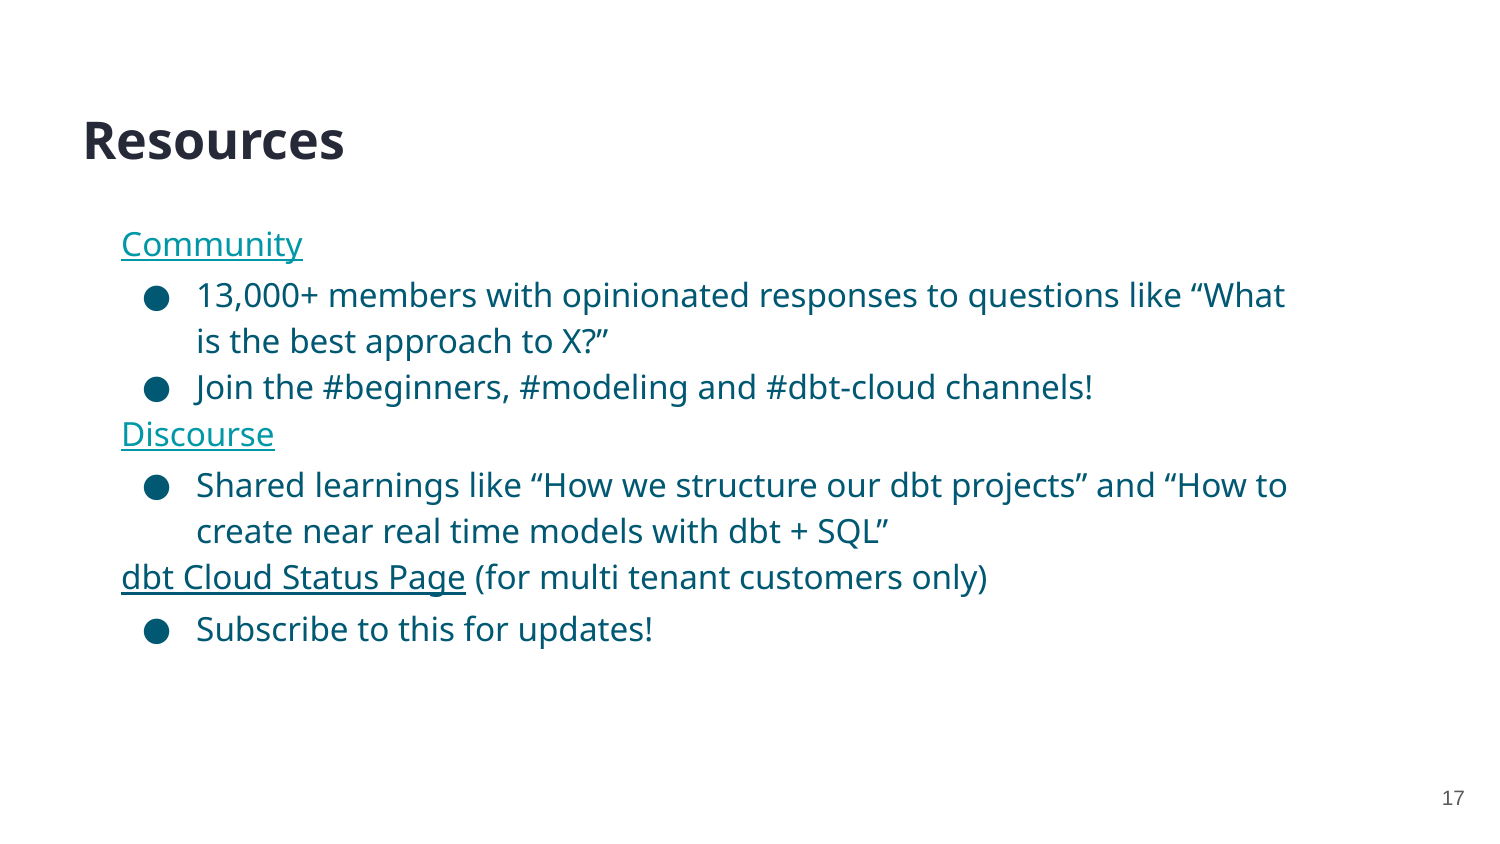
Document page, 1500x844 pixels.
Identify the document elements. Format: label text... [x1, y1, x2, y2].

slide_number 17 [1389, 764, 1480, 830]
text_box Community 13,000+ members with opinionated responses to questions like “What is the best approach to X?” Join the #beginners, #modeling and #dbt-cloud channels! Discourse Shared learnings like “How we structure our dbt projects” and “How to create near real time models with dbt + SQL” dbt Cloud Status Page (for multi tenant customers only) Subscribe to this for updates! [106, 201, 1334, 701]
text_box Resources [67, 92, 1373, 171]
